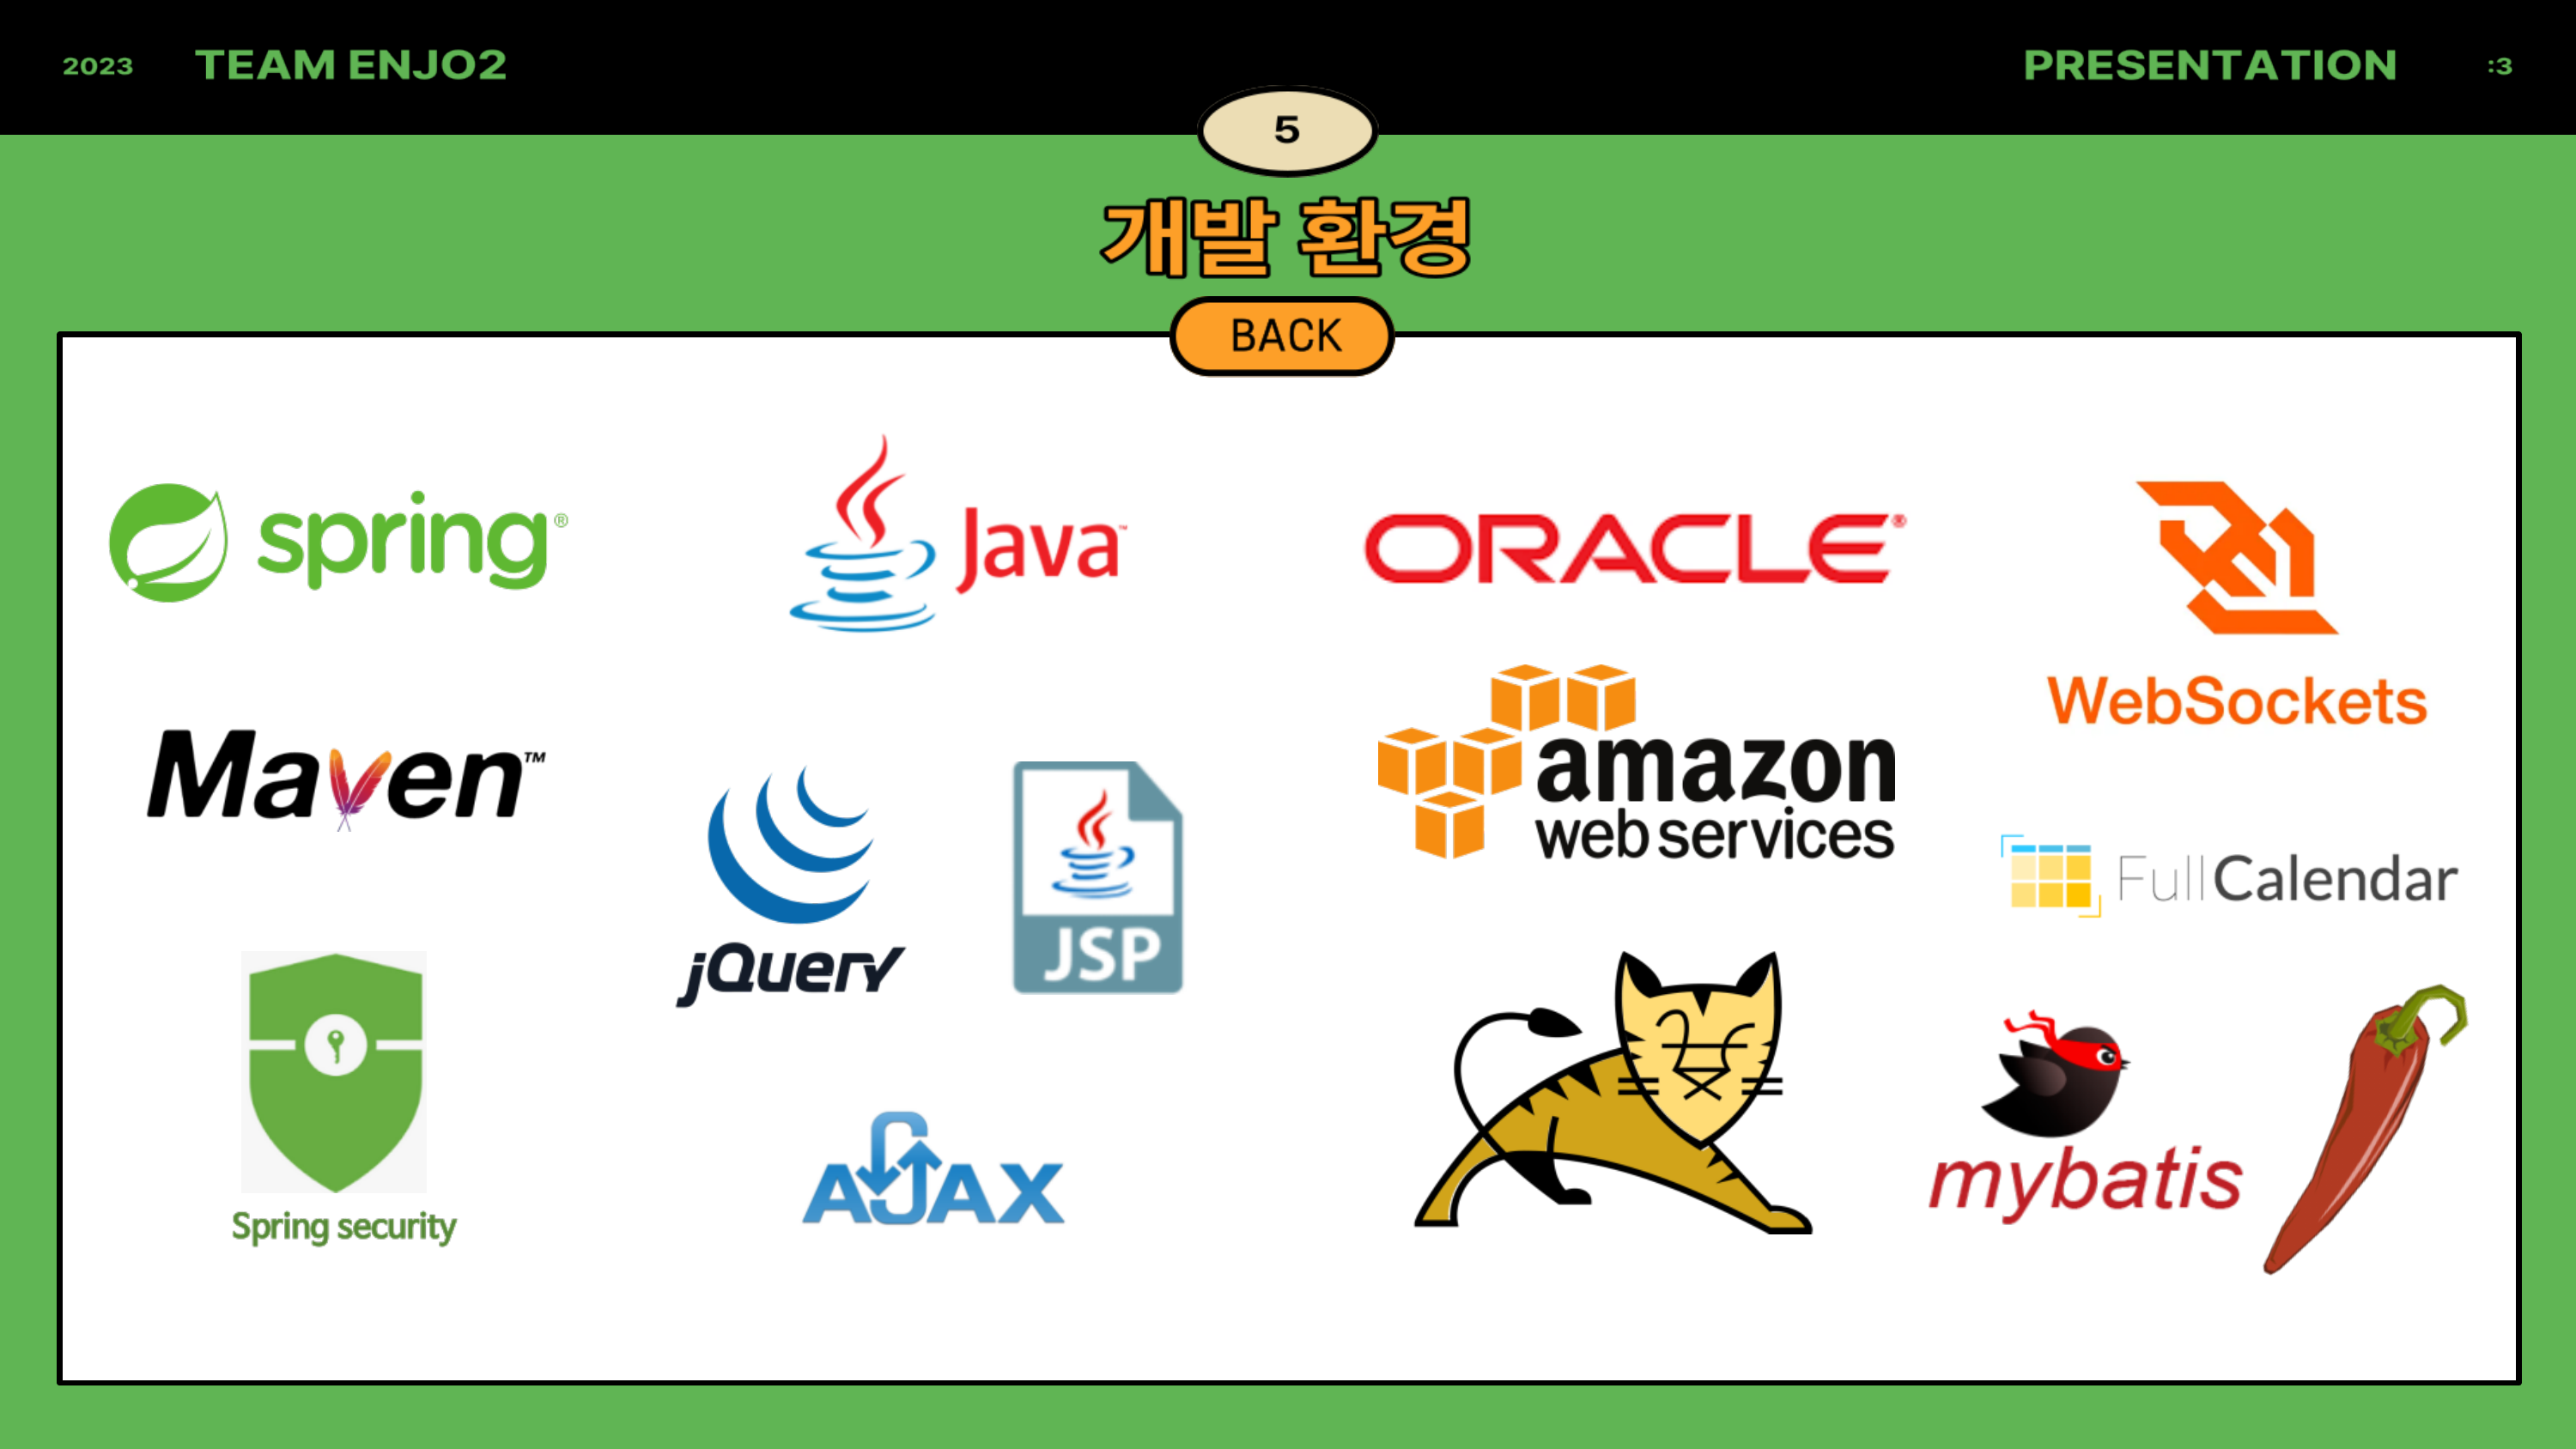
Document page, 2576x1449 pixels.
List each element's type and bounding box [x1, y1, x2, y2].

picture [1261, 100, 1320, 161]
picture [187, 32, 529, 115]
picture [58, 47, 151, 87]
text_box [1170, 296, 1395, 378]
picture [1856, 32, 2407, 100]
picture [1034, 145, 1583, 378]
text_box [1991, 822, 2471, 935]
text_box [2253, 1072, 2545, 1197]
text_box [787, 424, 1130, 640]
picture [2439, 47, 2527, 87]
text_box [1378, 664, 1895, 859]
text_box [1893, 933, 2250, 1270]
text_box [1197, 85, 1379, 179]
text_box [1356, 483, 1917, 615]
text_box [1001, 761, 1193, 996]
text_box [139, 727, 549, 832]
text_box [227, 951, 462, 1252]
text_box [2035, 464, 2441, 746]
text_box [794, 1101, 1072, 1234]
text_box [664, 761, 919, 1016]
text_box [0, 0, 2576, 135]
text_box [62, 336, 2517, 1381]
text_box [98, 483, 580, 606]
text_box [1413, 949, 1814, 1235]
